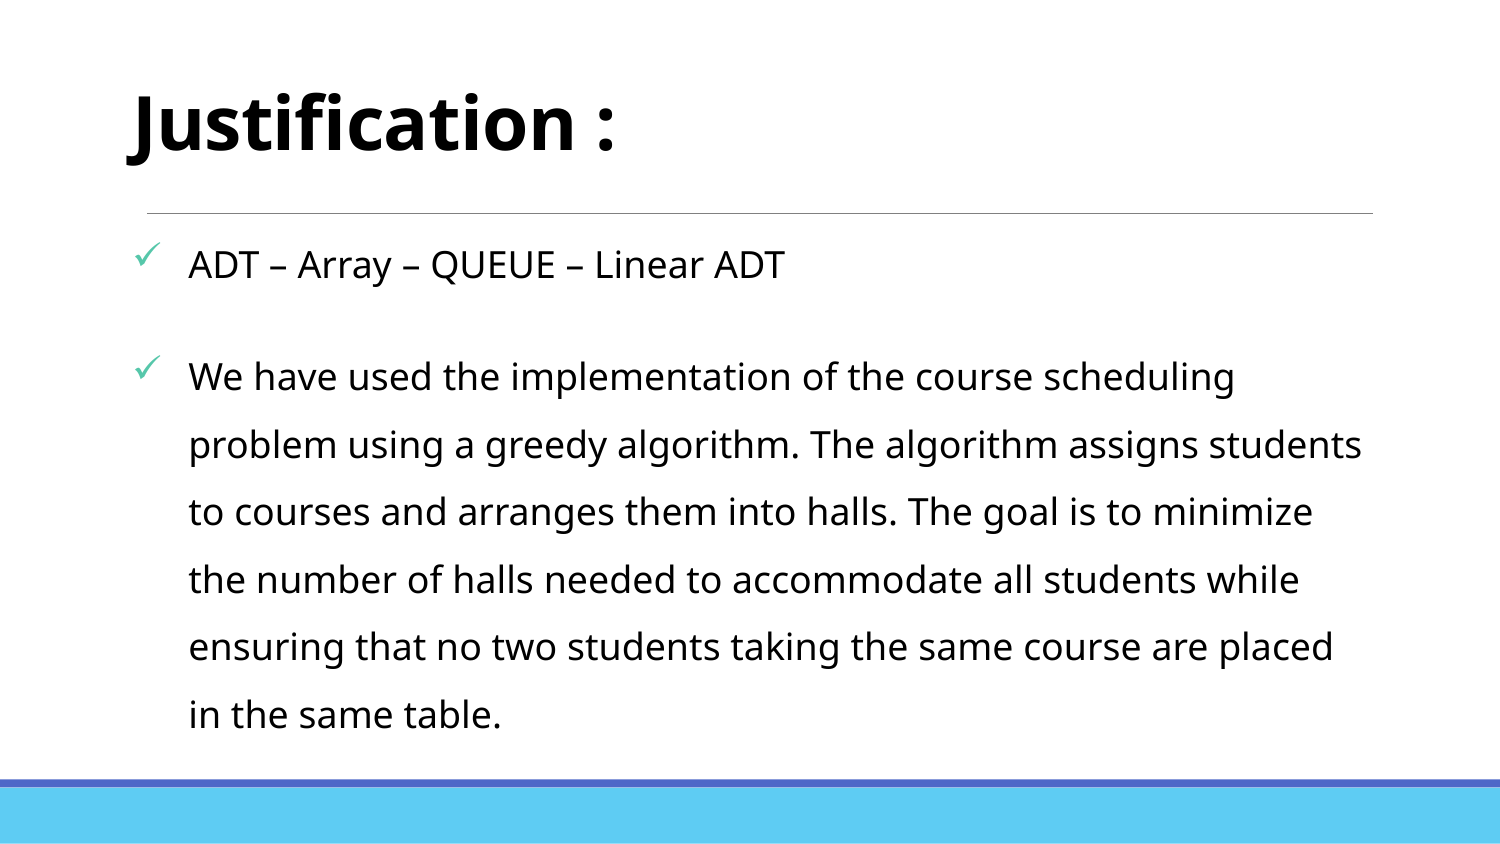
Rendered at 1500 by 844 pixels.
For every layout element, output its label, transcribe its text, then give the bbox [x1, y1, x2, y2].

list ADT – Array – QUEUE – Linear ADT We have used the implementation of the course scheduling problem using a greedy algorithm. The algorithm assigns students to courses and arranges them into halls. The goal is to minimize the number of halls needed to accommodate all students while ensuring that no two students taking the same course are placed in the same table. [116, 175, 1383, 729]
title Justification : [116, 88, 1383, 167]
